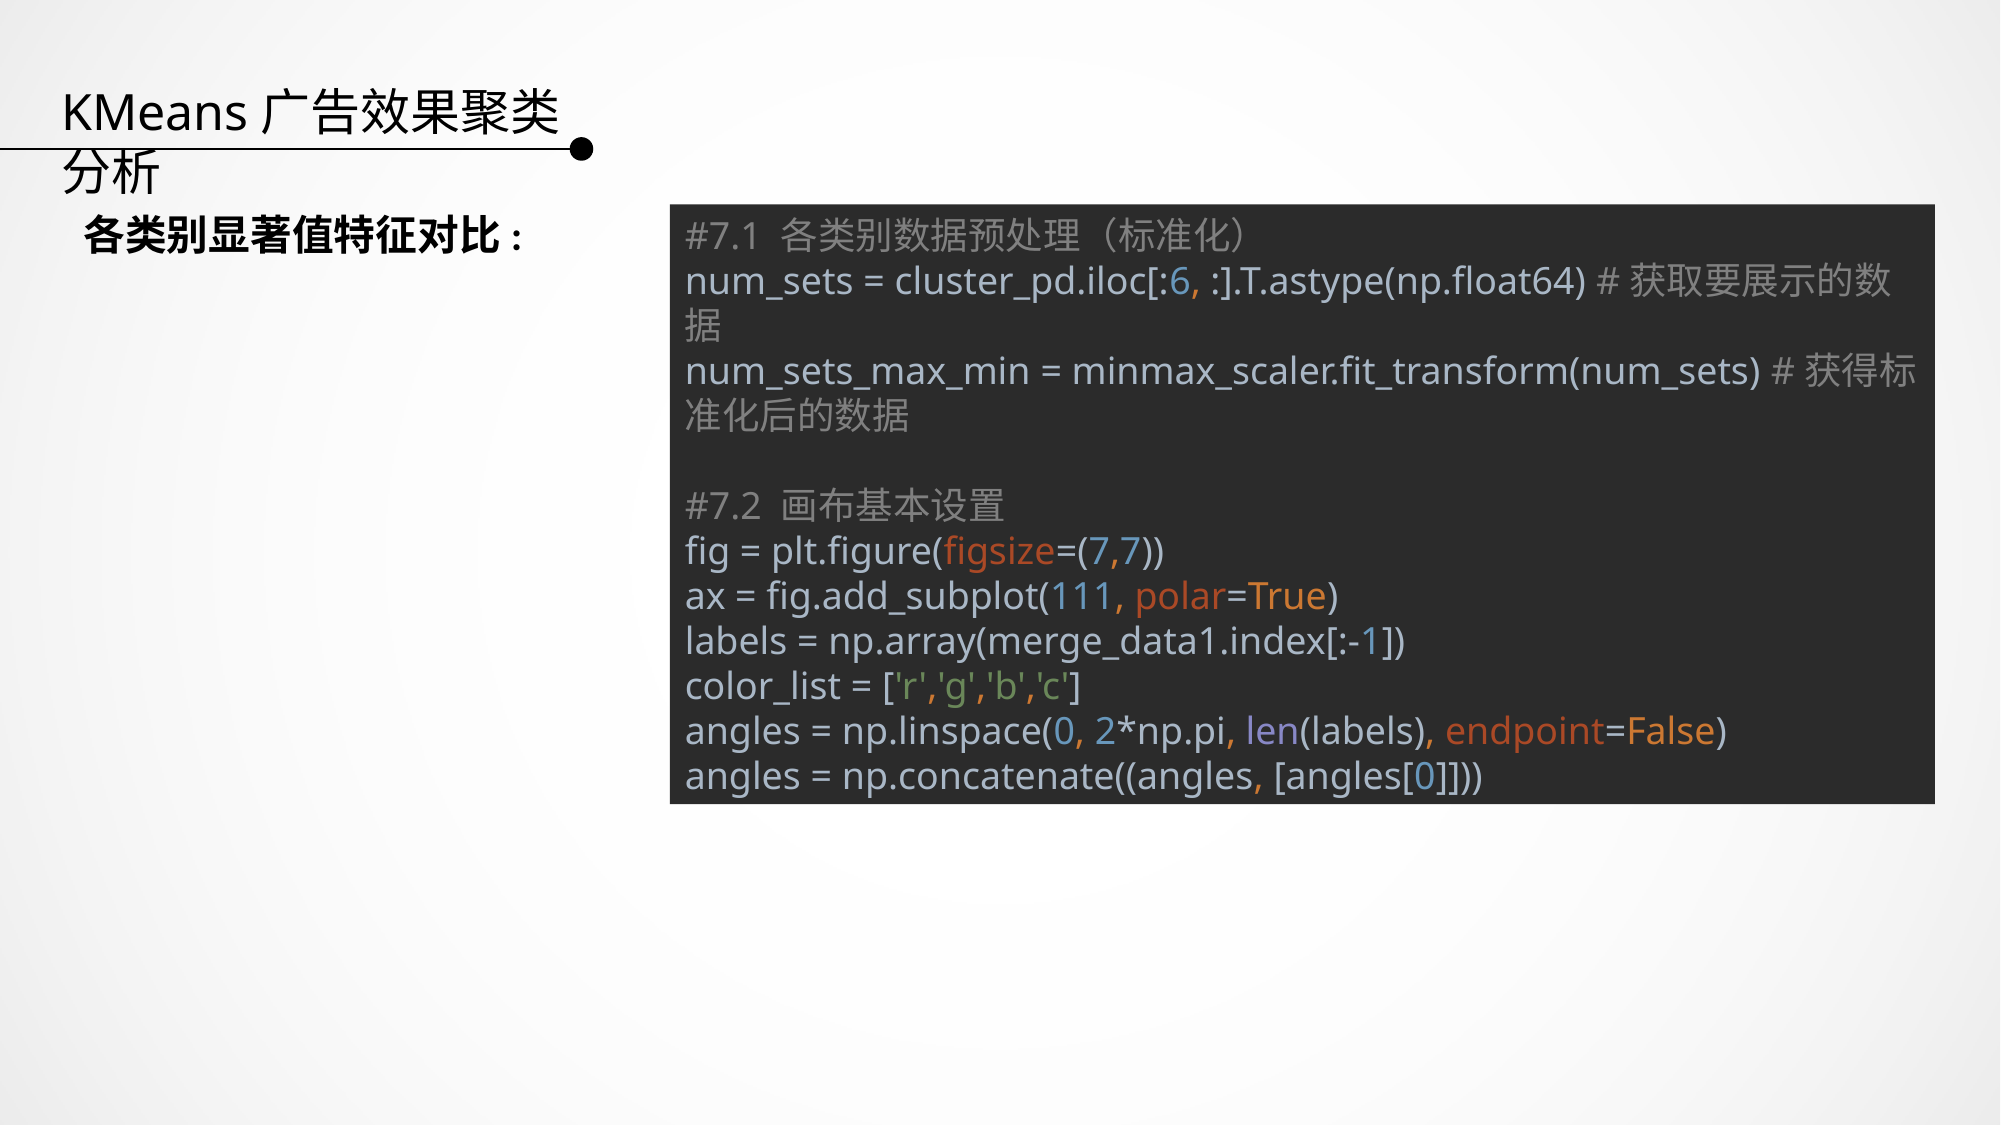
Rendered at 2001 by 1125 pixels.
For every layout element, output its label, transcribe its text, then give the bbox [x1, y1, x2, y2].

text_box #7.1 各类别数据预处理（标准化） num_sets = cluster_pd.iloc[:6, :].T.astype(np.float64) #获取要展示的数据 num_sets_max_min = minmax_scaler.fit_transform(num_sets) #获得标准化后的数据 #7.2 画布基本设置 fig = plt.figure(figsize=(7,7)) ax = fig.add_subplot(111, polar=True) labels = np.array(merge_data1.index[:-1]) color_list = ['r','g','b','c'] angles = np.linspace(0, 2*np.pi, len(labels), endpoint=False) angles = np.concatenate((angles, [angles[0]])) [669, 204, 1935, 805]
text_box KMeans广告效果聚类分析 [46, 73, 622, 268]
text_box 各类别显著值特征对比: [68, 201, 556, 267]
